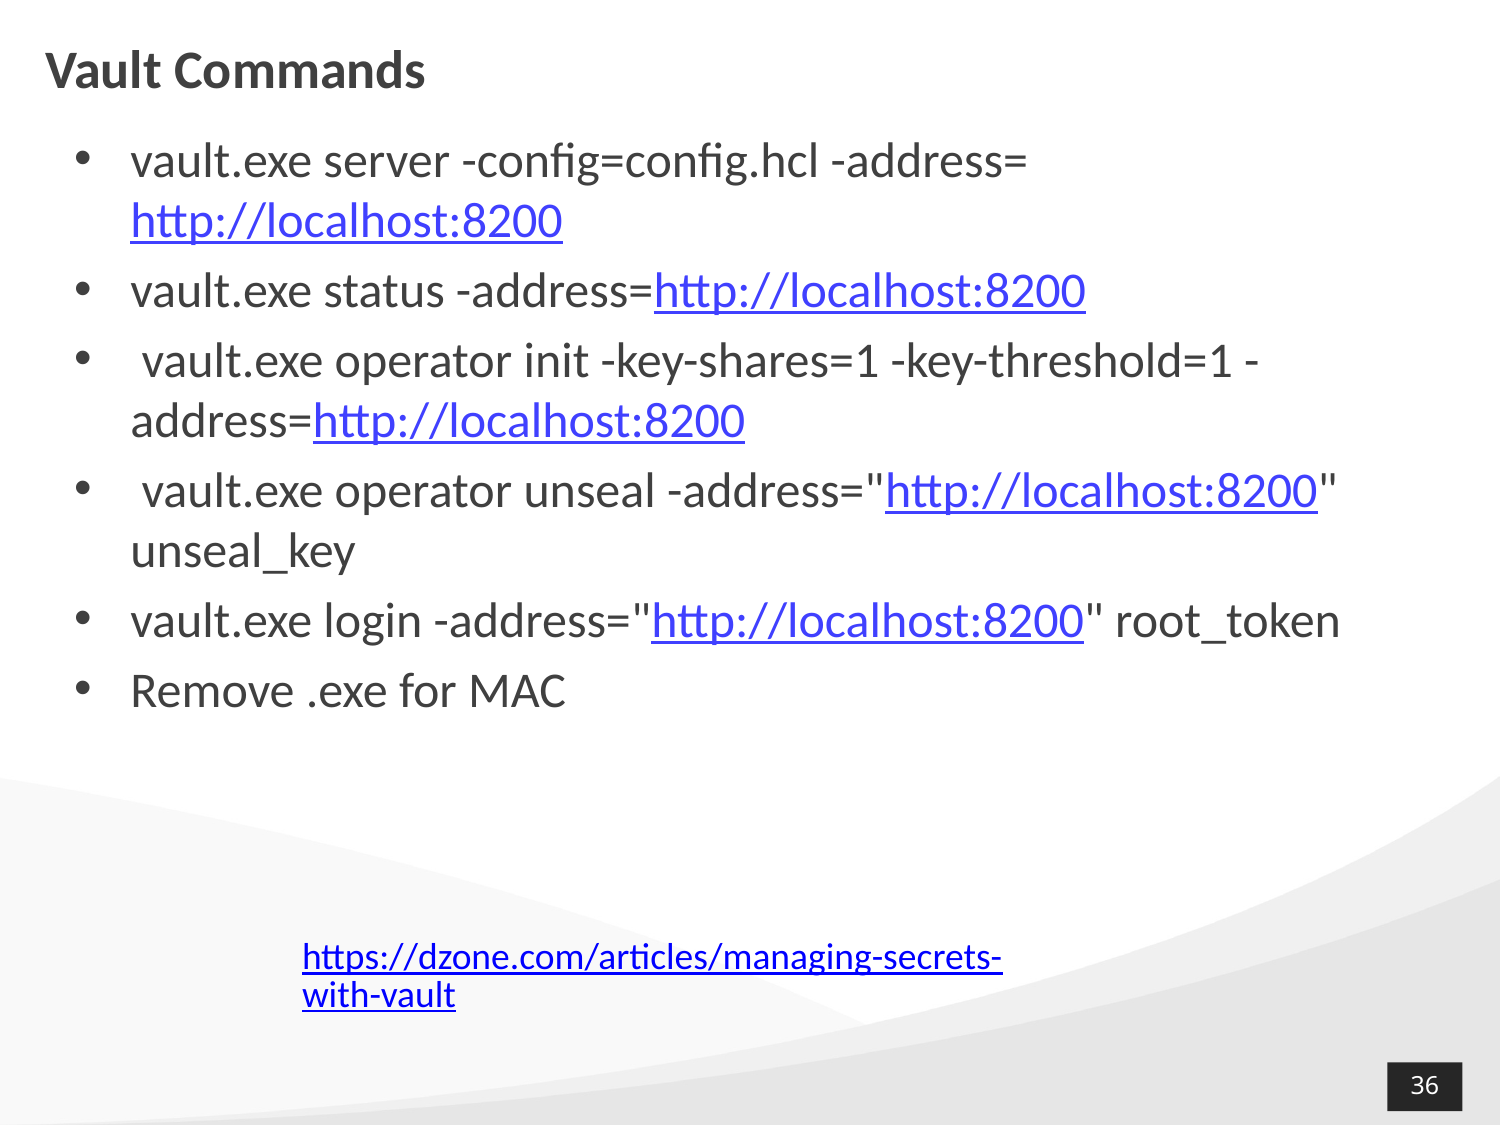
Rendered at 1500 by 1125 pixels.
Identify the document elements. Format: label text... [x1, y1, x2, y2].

title Vault Commands [30, 21, 1478, 113]
text_box https://dzone.com/articles/managing-secrets-with-vault [287, 924, 1038, 985]
list vault.exe server -config=config.hcl -address=http://localhost:8200 vault.exe status -address=http://localhost:8200 vault.exe operator init -key-shares=1 -key-threshold=1 -address=http://localhost:8200 vault.exe operator unseal -address="http://localhost:8200" unseal_key vault.exe login -address="http://localhost:8200" root_token Remove .exe for MAC [59, 120, 1438, 863]
picture [0, 0, 1500, 1125]
